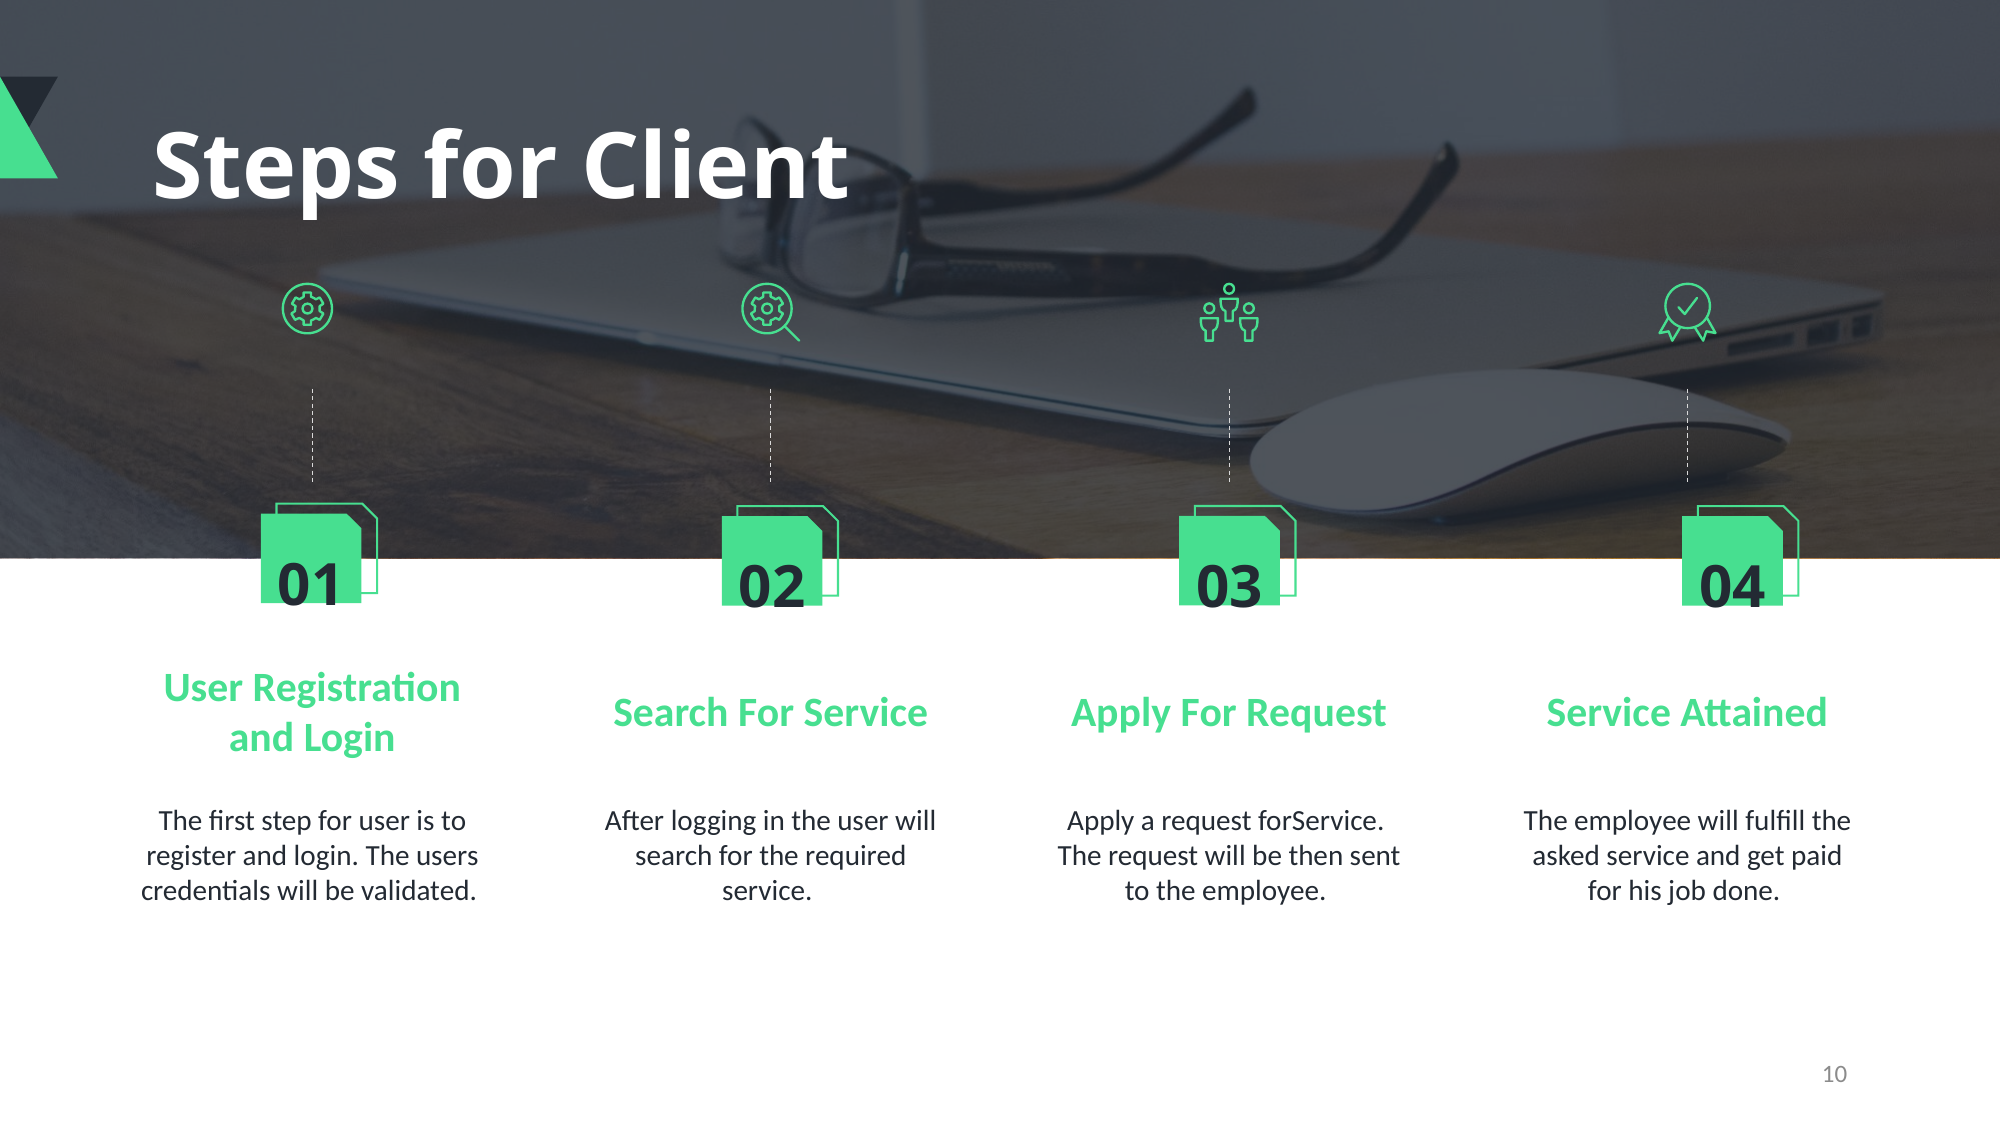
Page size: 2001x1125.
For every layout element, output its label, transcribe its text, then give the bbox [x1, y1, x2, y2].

text_box 03 [1179, 559, 1280, 627]
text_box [140, 659, 485, 908]
slide_number 10 [1412, 1042, 1863, 1103]
text_box 02 [722, 559, 822, 627]
text_box [1281, 559, 1297, 597]
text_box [598, 684, 944, 908]
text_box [1659, 283, 1716, 341]
text_box 01 [261, 559, 361, 624]
text_box 04 [1682, 559, 1783, 627]
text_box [0, 76, 58, 179]
text_box [1784, 559, 1800, 597]
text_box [282, 283, 332, 334]
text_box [1515, 684, 1860, 908]
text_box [1056, 684, 1402, 908]
text_box [363, 559, 379, 595]
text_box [1200, 283, 1258, 341]
picture [0, 0, 2000, 559]
text_box [824, 559, 840, 597]
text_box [742, 283, 800, 341]
